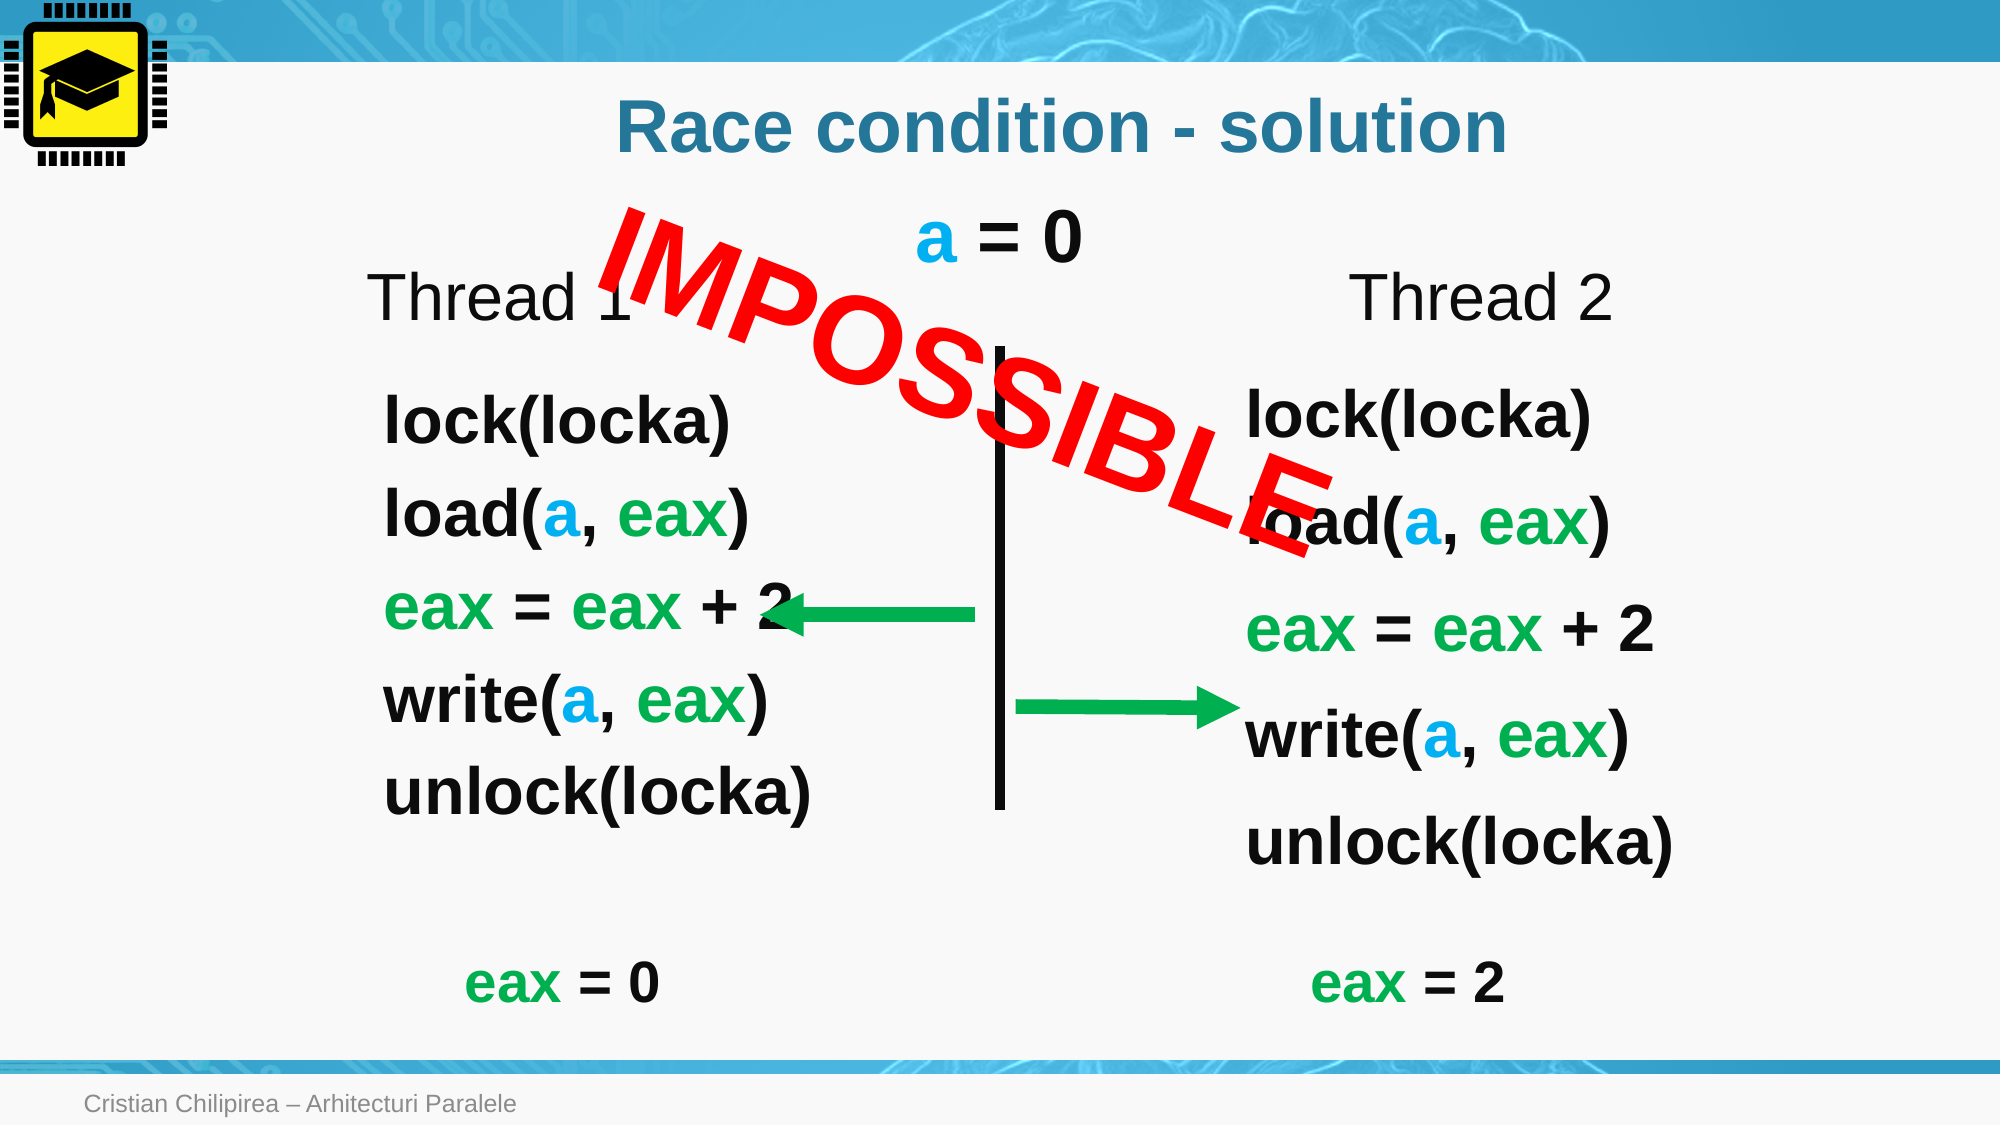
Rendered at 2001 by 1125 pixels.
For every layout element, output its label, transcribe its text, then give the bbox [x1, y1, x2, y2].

text_box Thread 1 [366, 246, 658, 346]
text_box lock(locka) load(a, eax) eax = eax + 2 write(a, eax) unlock(locka) [1245, 363, 1723, 907]
text_box Thread 2 [1348, 246, 1737, 346]
picture [0, 0, 2000, 166]
list lock(locka) load(a, eax) eax = eax + 2 write(a, eax) unlock(locka) [368, 378, 847, 922]
picture [0, 1060, 2000, 1074]
title Race condition - solution [170, 76, 1955, 180]
footer Cristian Chilipirea – Arhitecturi Paralele [68, 1083, 1542, 1125]
text_box eax = 0 [450, 937, 766, 1022]
text_box eax = 2 [1295, 937, 1611, 1022]
text_box IMPOSSIBLE [565, 155, 1372, 597]
text_box a = 0 [900, 180, 1100, 286]
